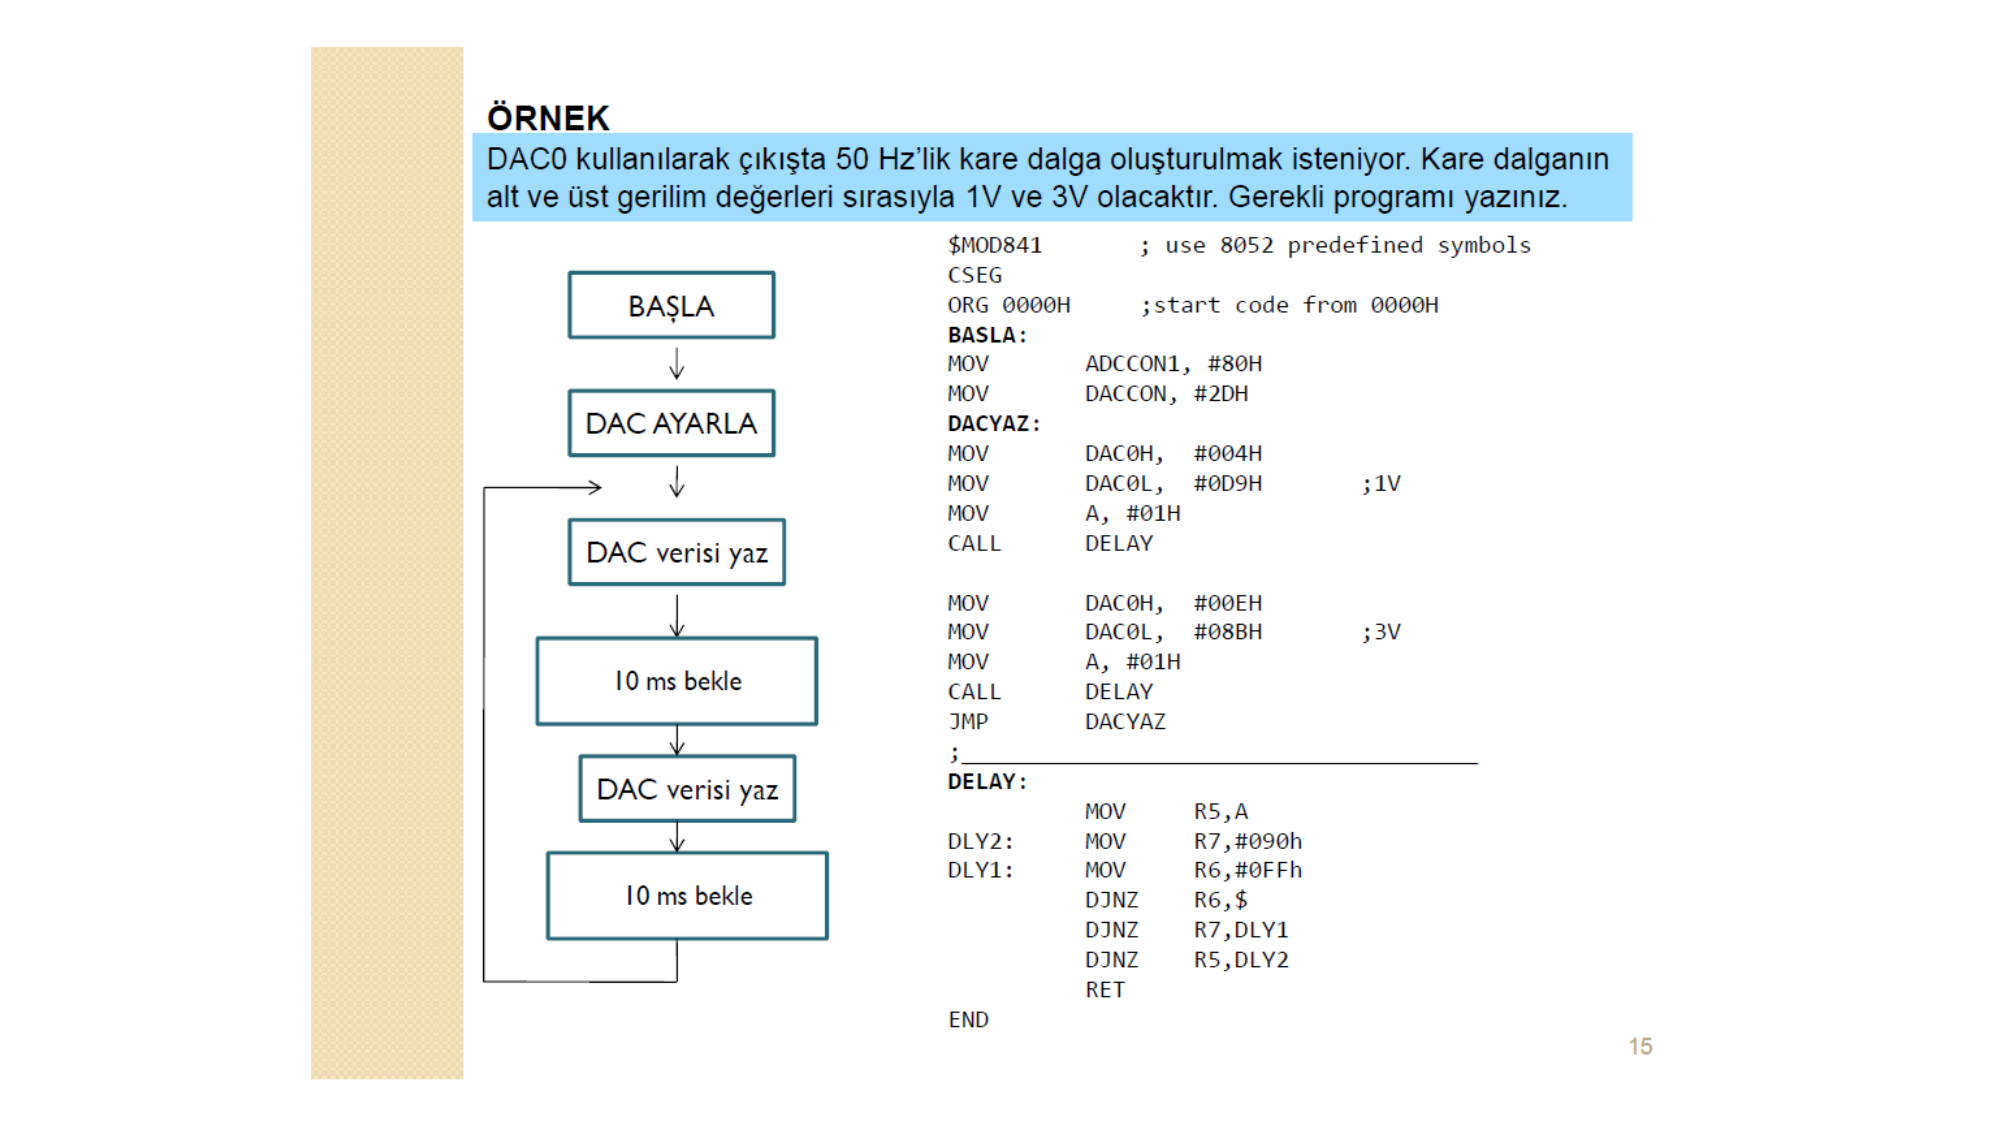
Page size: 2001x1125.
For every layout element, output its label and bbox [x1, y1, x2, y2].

picture [201, 0, 1798, 1125]
